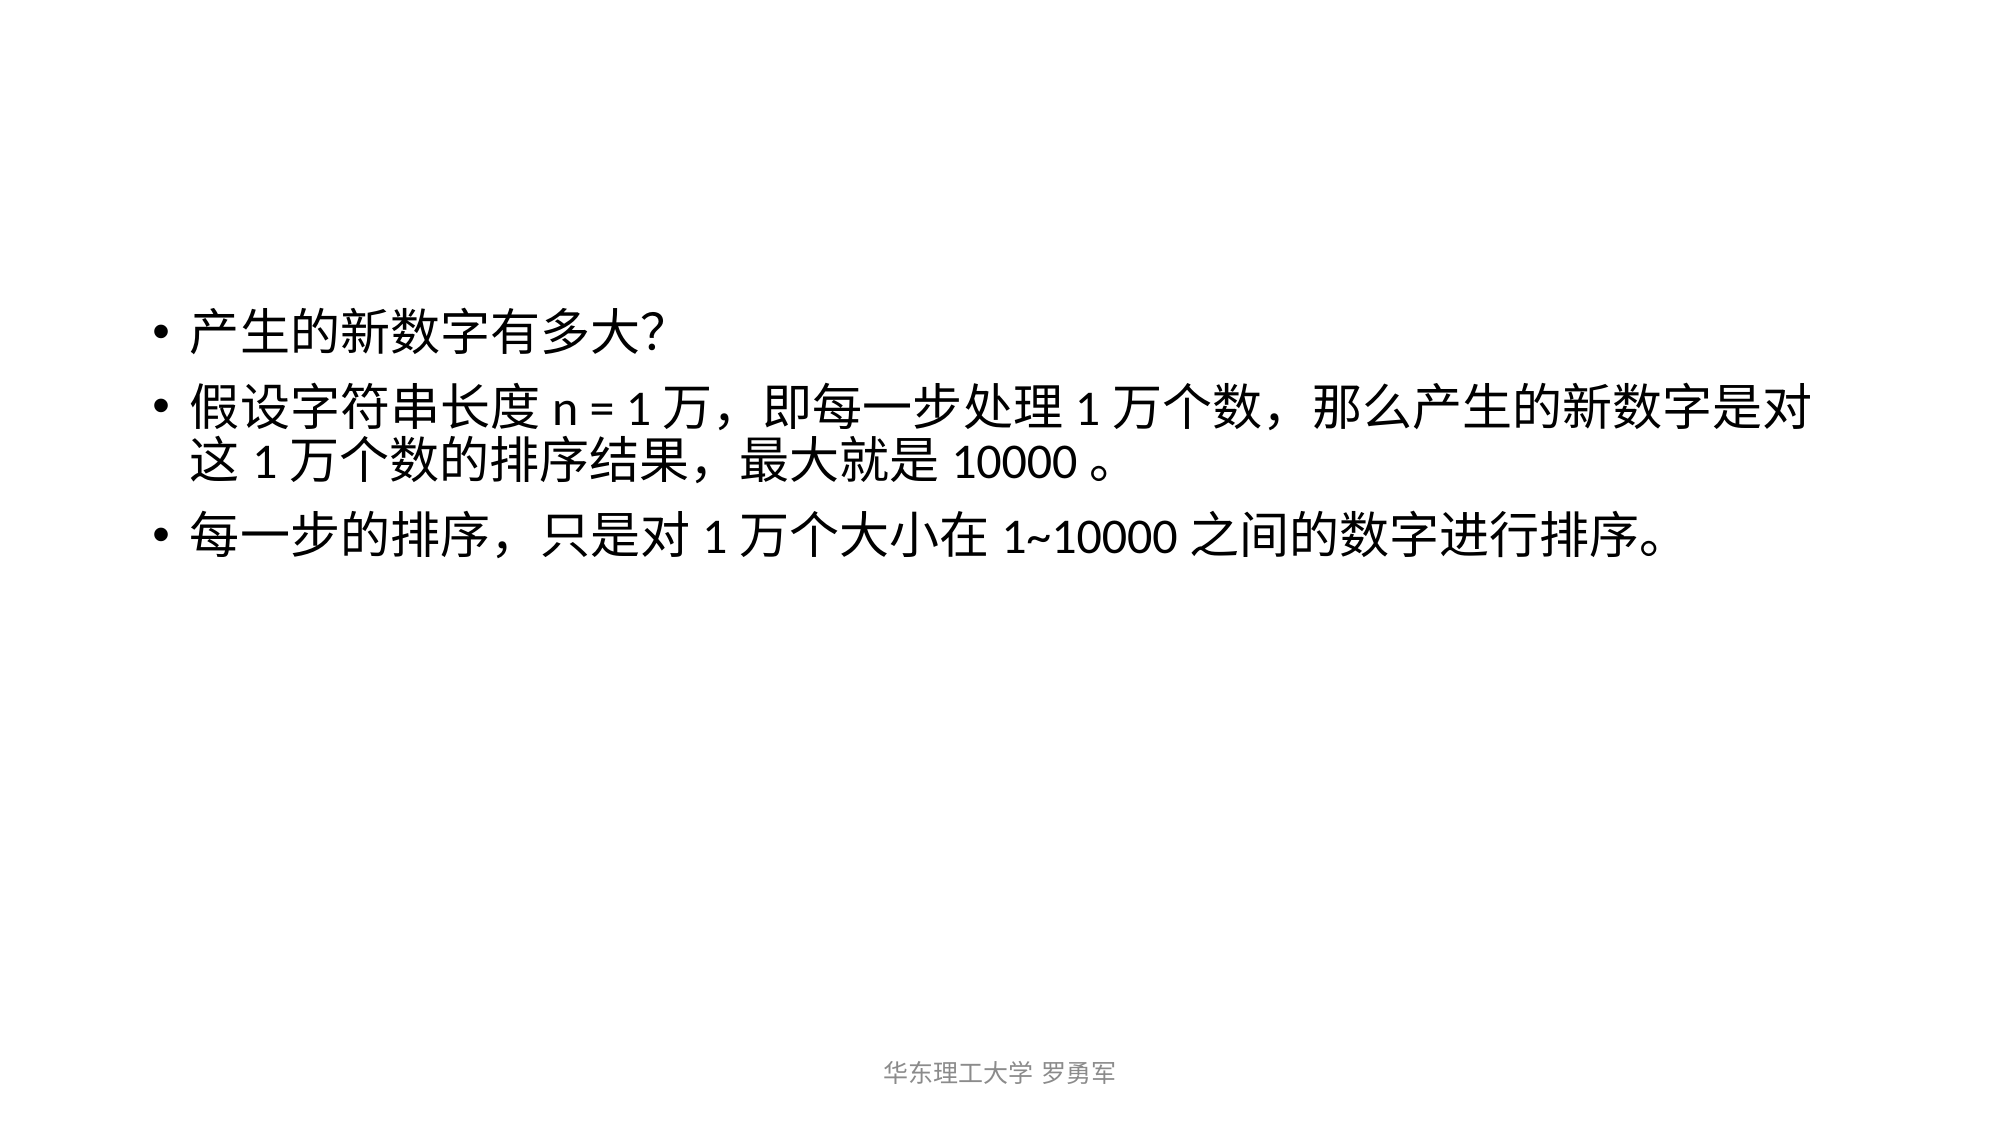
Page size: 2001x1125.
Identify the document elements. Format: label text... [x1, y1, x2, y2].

footer 华东理工大学 罗勇军 [662, 1042, 1338, 1103]
list 产生的新数字有多大？ 假设字符串长度n = 1万，即每一步处理1万个数，那么产生的新数字是对这1万个数的排序结果，最大就是10000。 每一步的排序，只是对1万个大小在1~10000之间的数字进行排序。 [137, 299, 1863, 1014]
